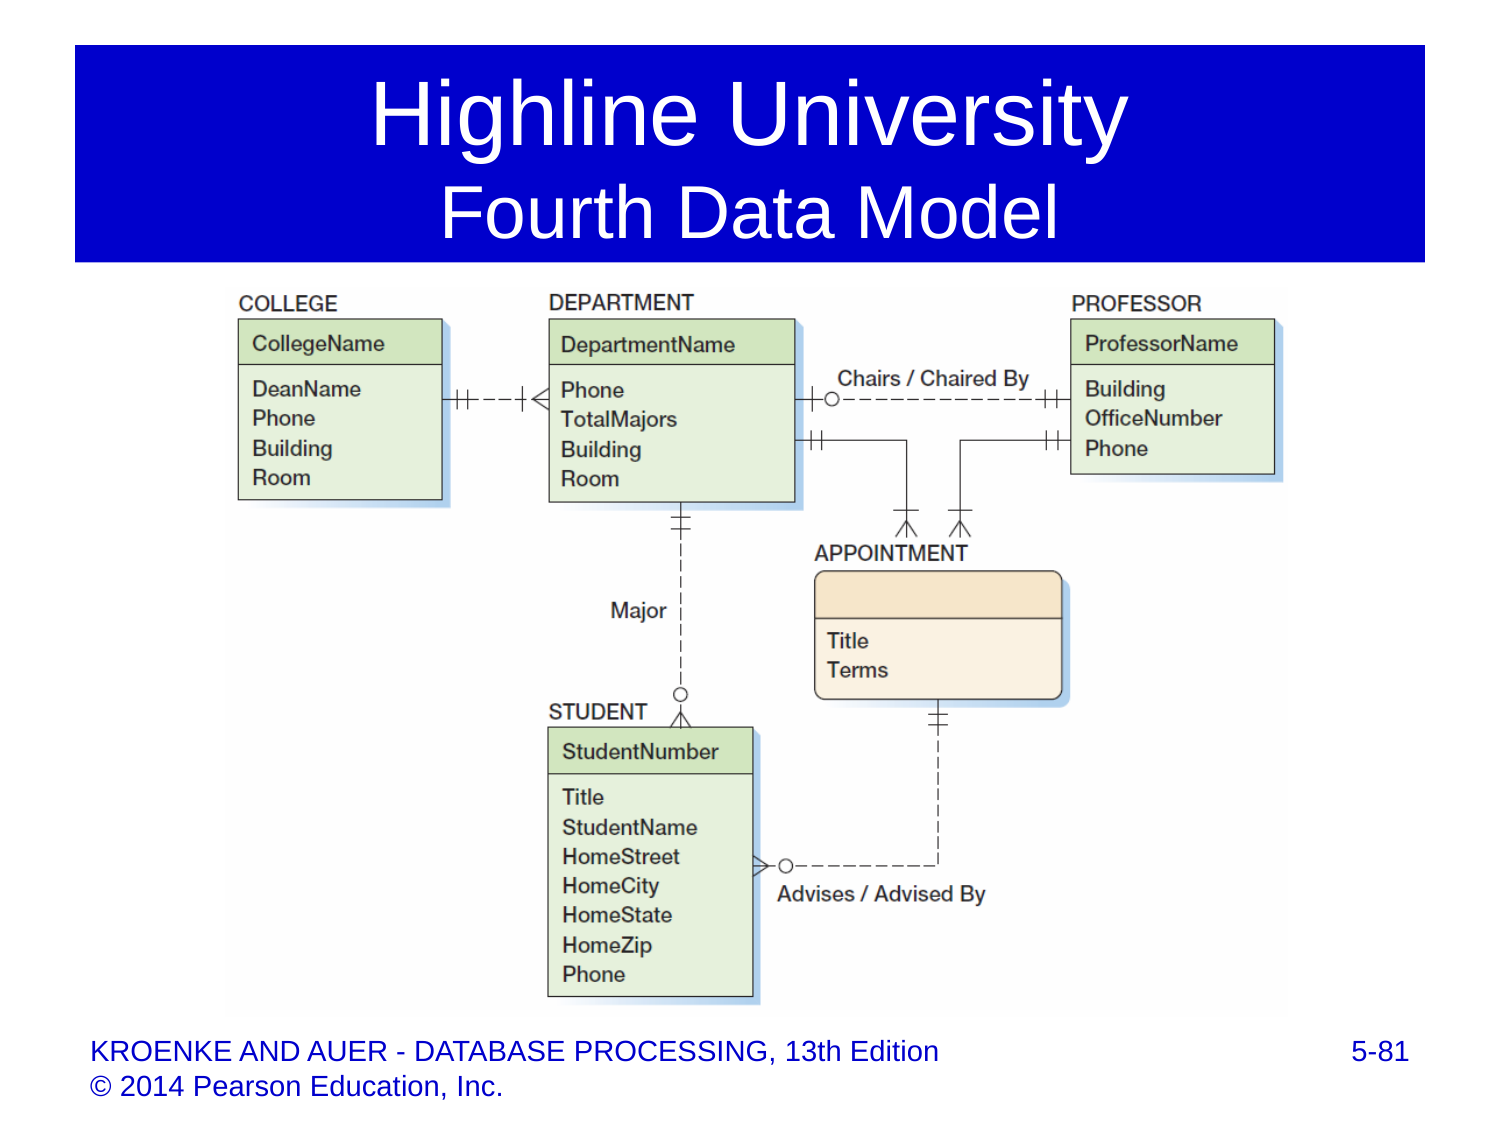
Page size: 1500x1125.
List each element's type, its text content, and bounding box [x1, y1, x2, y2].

picture [224, 287, 1289, 1017]
title Highline University Fourth Data Model [75, 45, 1425, 263]
slide_number 5-81 [1074, 1024, 1426, 1103]
footer KROENKE AND AUER - DATABASE PROCESSING, 13th Edition © 2014 Pearson Education, Inc. [74, 1024, 976, 1104]
